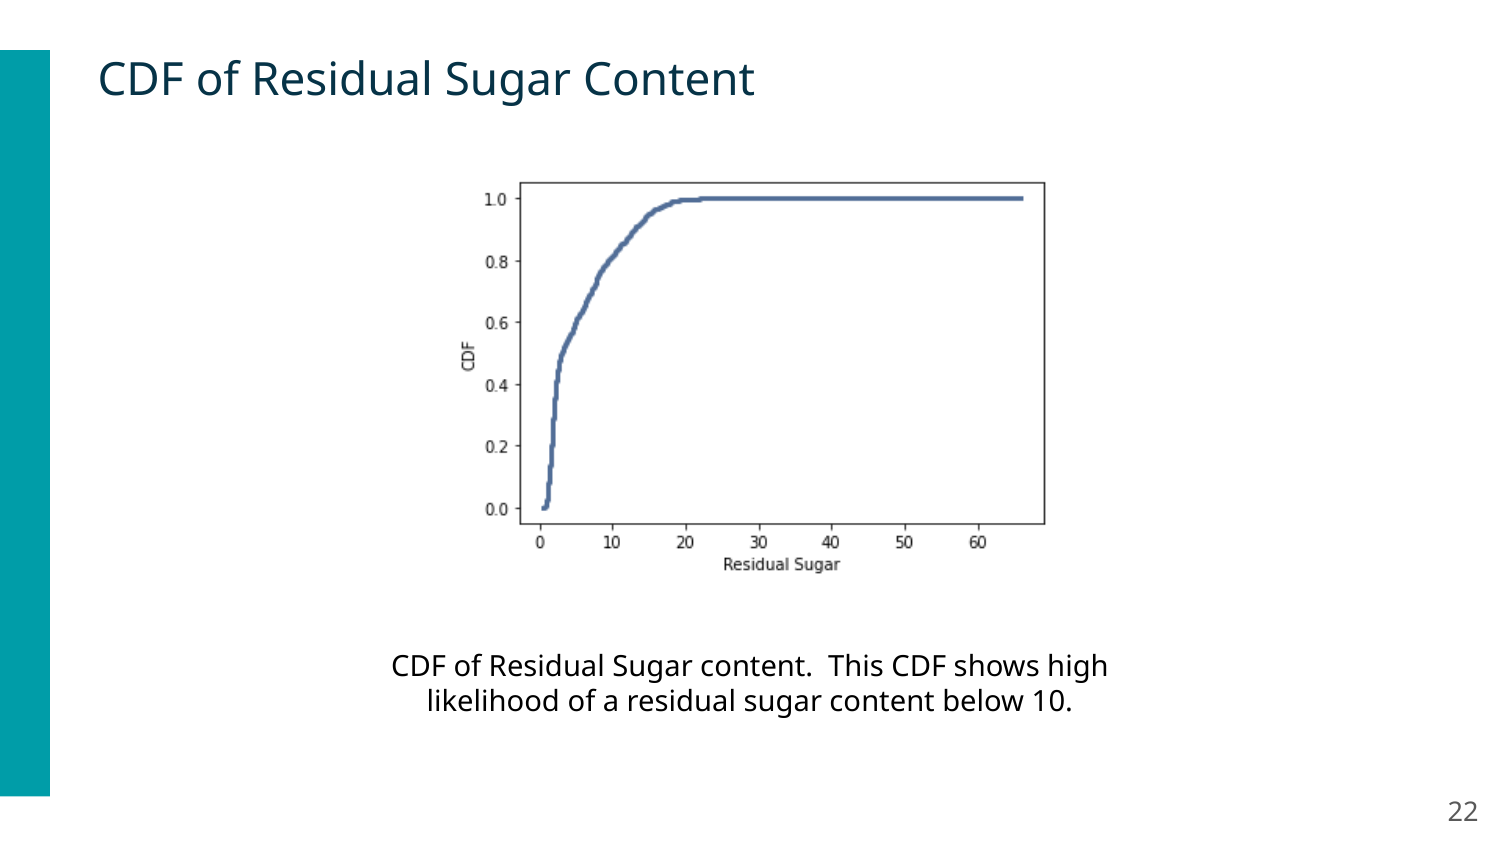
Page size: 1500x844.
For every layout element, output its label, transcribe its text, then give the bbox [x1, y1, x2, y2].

slide_number ‹#› [1403, 779, 1494, 844]
picture [451, 172, 1056, 583]
text_box CDF of Residual Sugar content. This CDF shows high likelihood of a residual sugar content below 10. [333, 632, 1167, 732]
text_box [0, 50, 50, 797]
title CDF of Residual Sugar Content [97, 50, 1410, 144]
